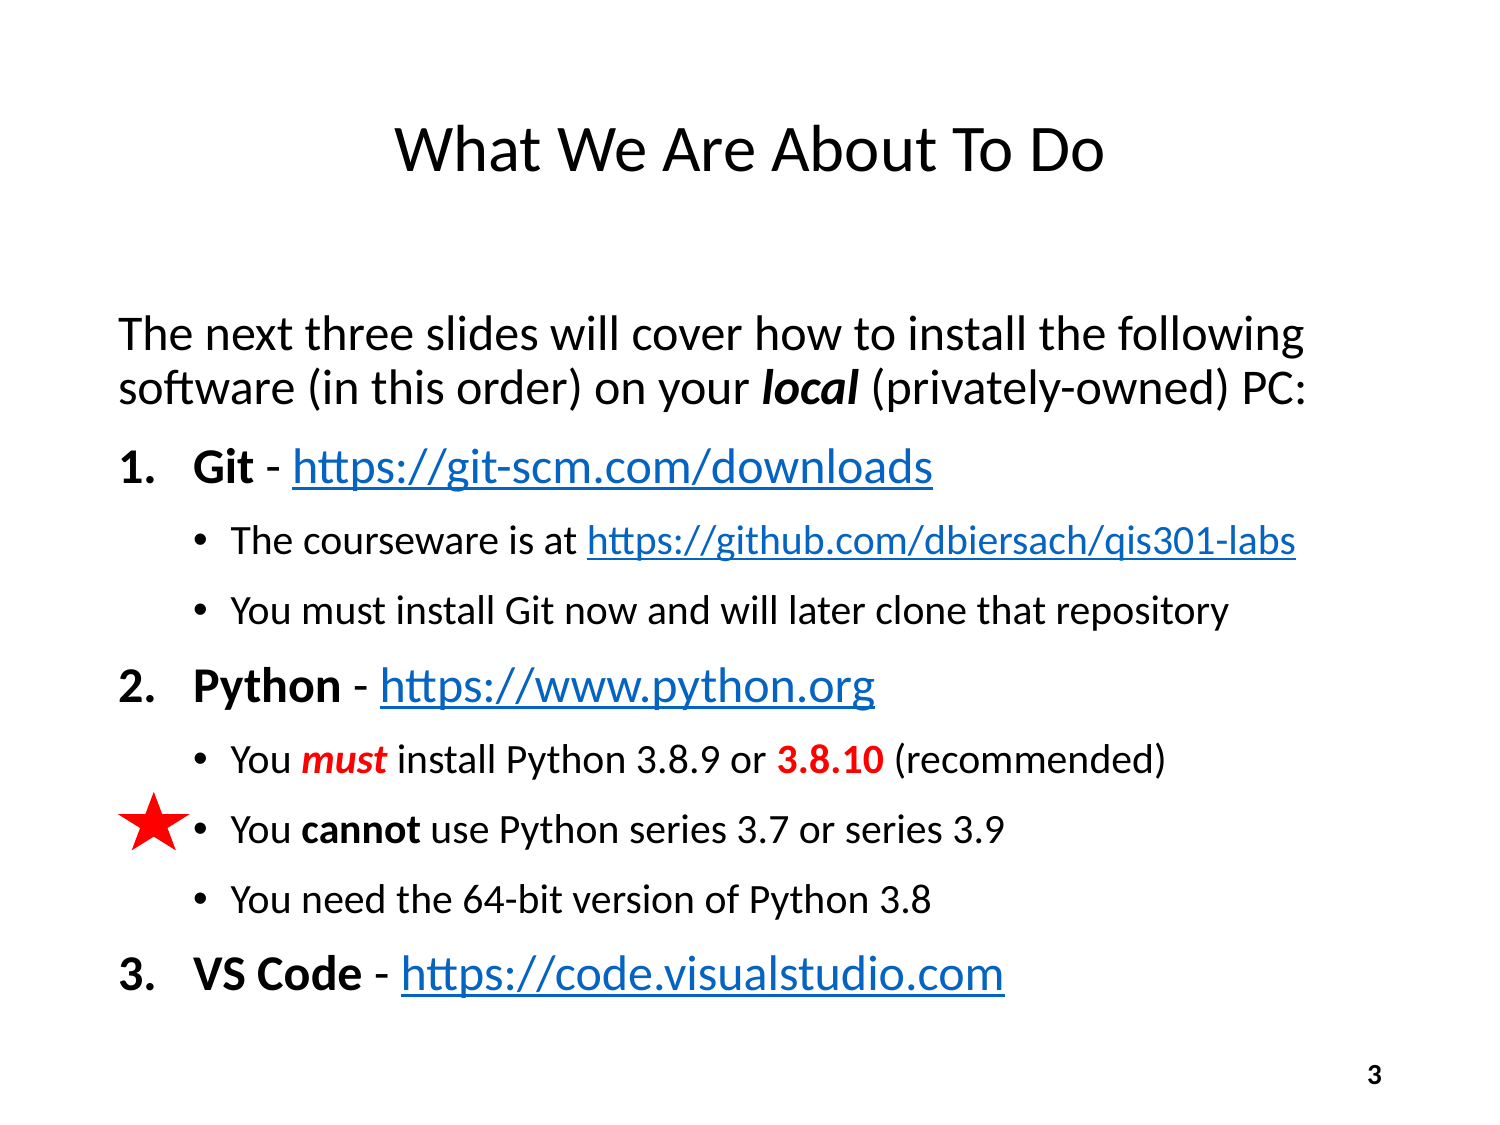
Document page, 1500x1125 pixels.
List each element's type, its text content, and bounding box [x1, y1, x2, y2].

text_box [117, 791, 190, 851]
title What We Are About To Do [103, 59, 1397, 241]
list The next three slides will cover how to install the following software (in this order) on your local (privately-owned) PC: Git - https://git-scm.com/downloads The courseware is at https://github.com/dbiersach/qis301-labs You must install Git now and will later clone that repository Python - https://www.python.org You must install Python 3.8.9 or 3.8.10 (recommended) You cannot use Python series 3.7 or series 3.9 You need the 64-bit version of Python 3.8 VS Code - https://code.visualstudio.com [103, 299, 1419, 1043]
slide_number 3 [1059, 1042, 1397, 1103]
